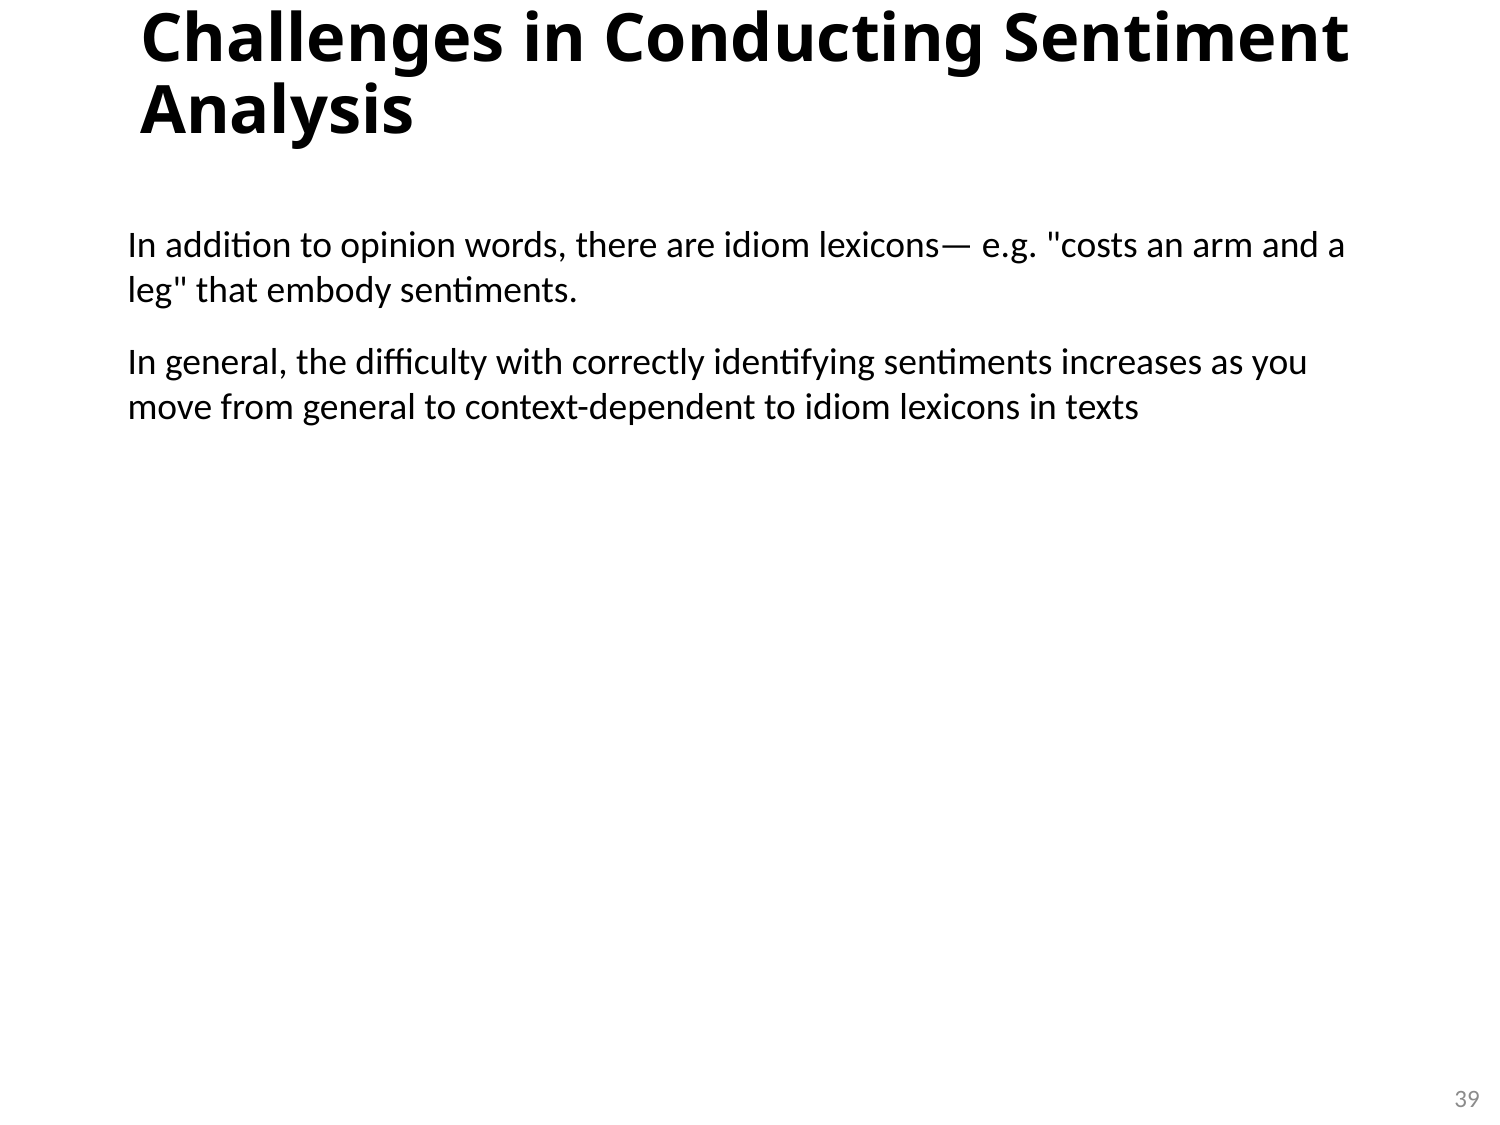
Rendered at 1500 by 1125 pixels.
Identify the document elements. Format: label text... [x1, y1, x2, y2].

title Challenges in Conducting Sentiment Analysis [125, 37, 1419, 116]
list In addition to opinion words, there are idiom lexicons— e.g. "costs an arm and a leg" that embody sentiments. In general, the difficulty with correctly identifying sentiments increases as you move from general to context-dependent to idiom lexicons in texts [112, 212, 1363, 1013]
slide_number 39 [1157, 1080, 1495, 1116]
